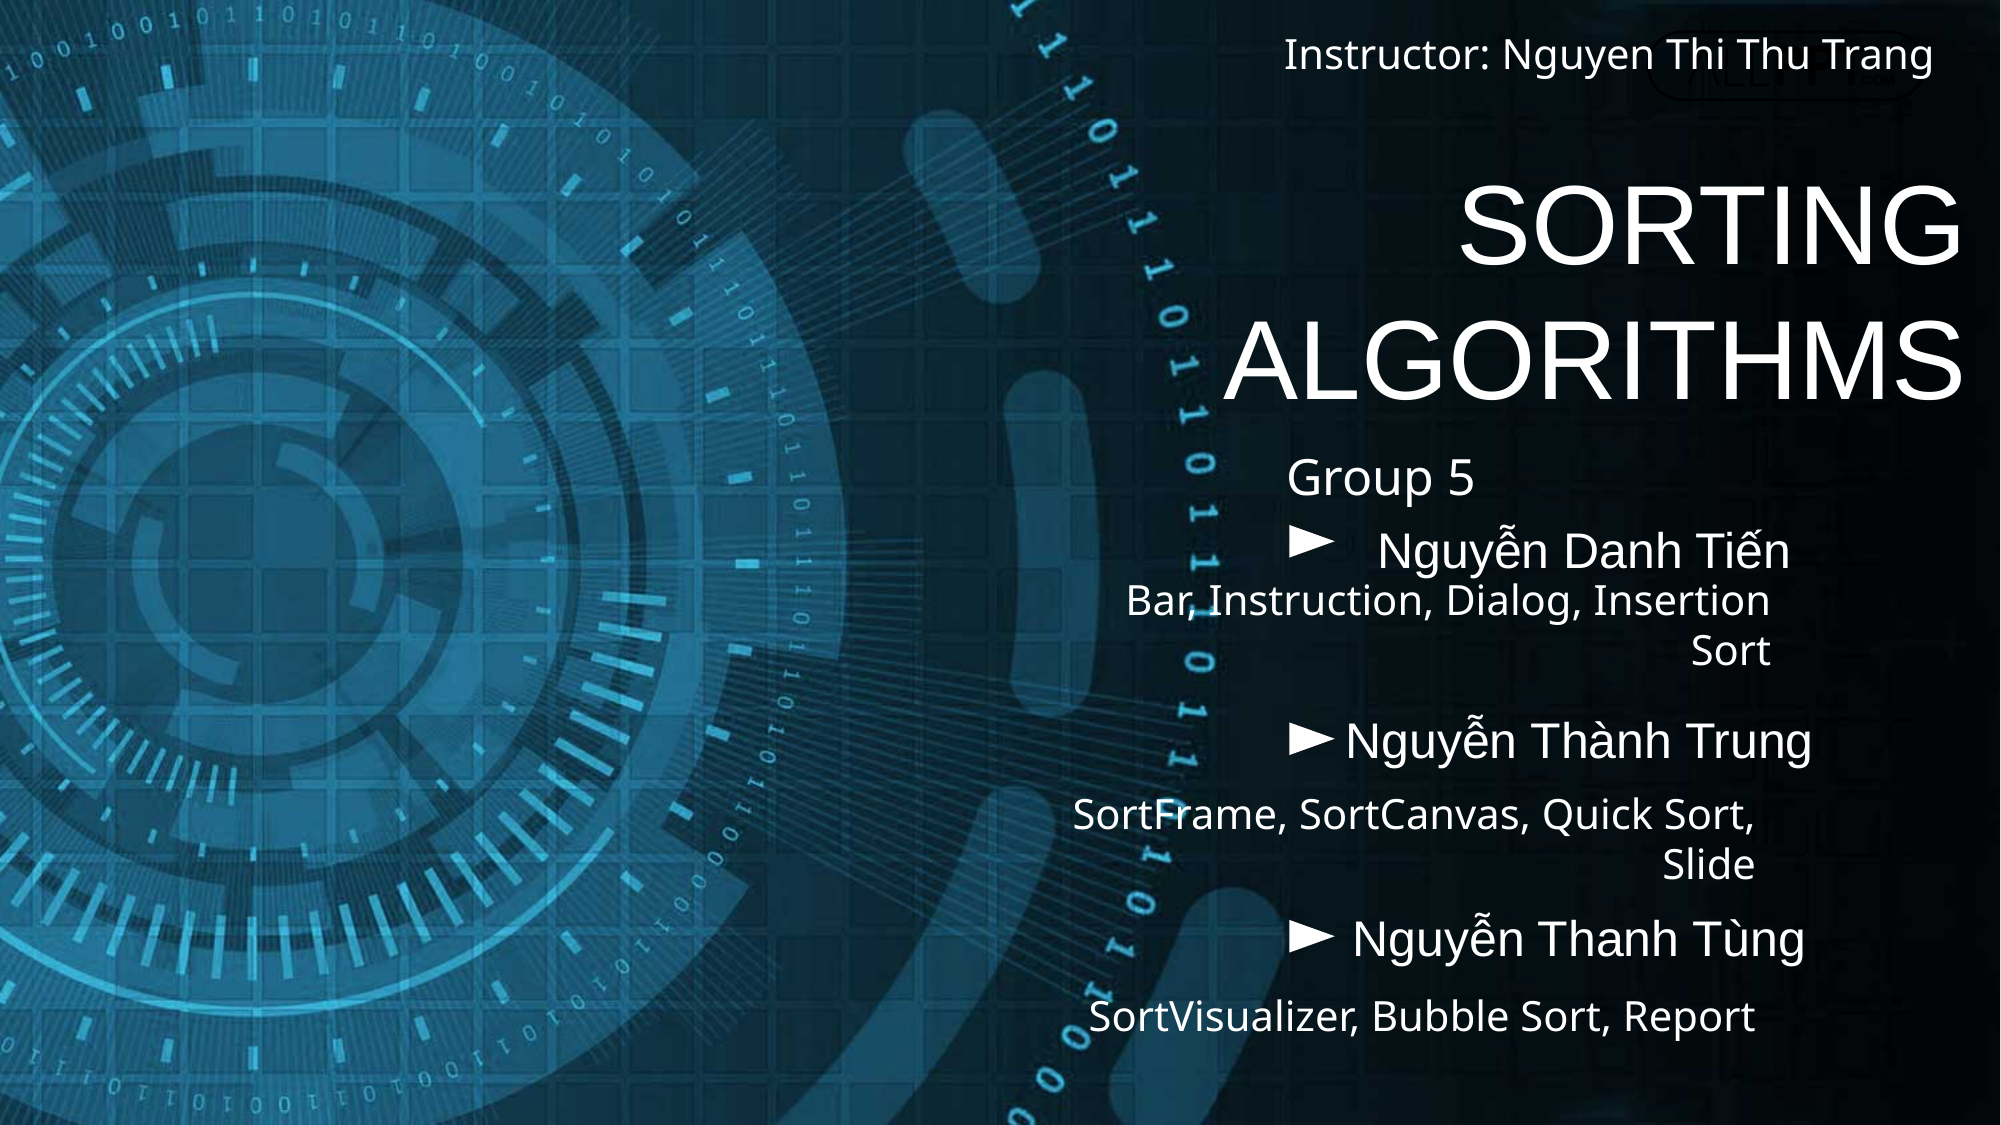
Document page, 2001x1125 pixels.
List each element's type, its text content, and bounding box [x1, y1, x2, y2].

text_box [1288, 721, 1338, 757]
text_box Instructor: Nguyen Thi Thu Trang [1145, 20, 1950, 86]
text_box SORTING ALGORITHMS [1161, 144, 1983, 430]
text_box SortFrame, SortCanvas, Quick Sort, Slide [999, 780, 1771, 895]
text_box [1288, 918, 1338, 954]
picture [0, 0, 2001, 1125]
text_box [1648, 31, 1925, 100]
text_box Nguyễn Thanh Tùng [1304, 898, 1821, 974]
text_box Nguyễn Danh Tiến [1289, 511, 1806, 587]
text_box SortVisualizer, Bubble Sort, Report [999, 982, 1771, 1048]
text_box Group 5 [1255, 437, 1491, 513]
text_box Nguyễn Thành Trung [1312, 701, 1829, 776]
text_box Bar, Instruction, Dialog, Insertion Sort [1062, 565, 1787, 681]
